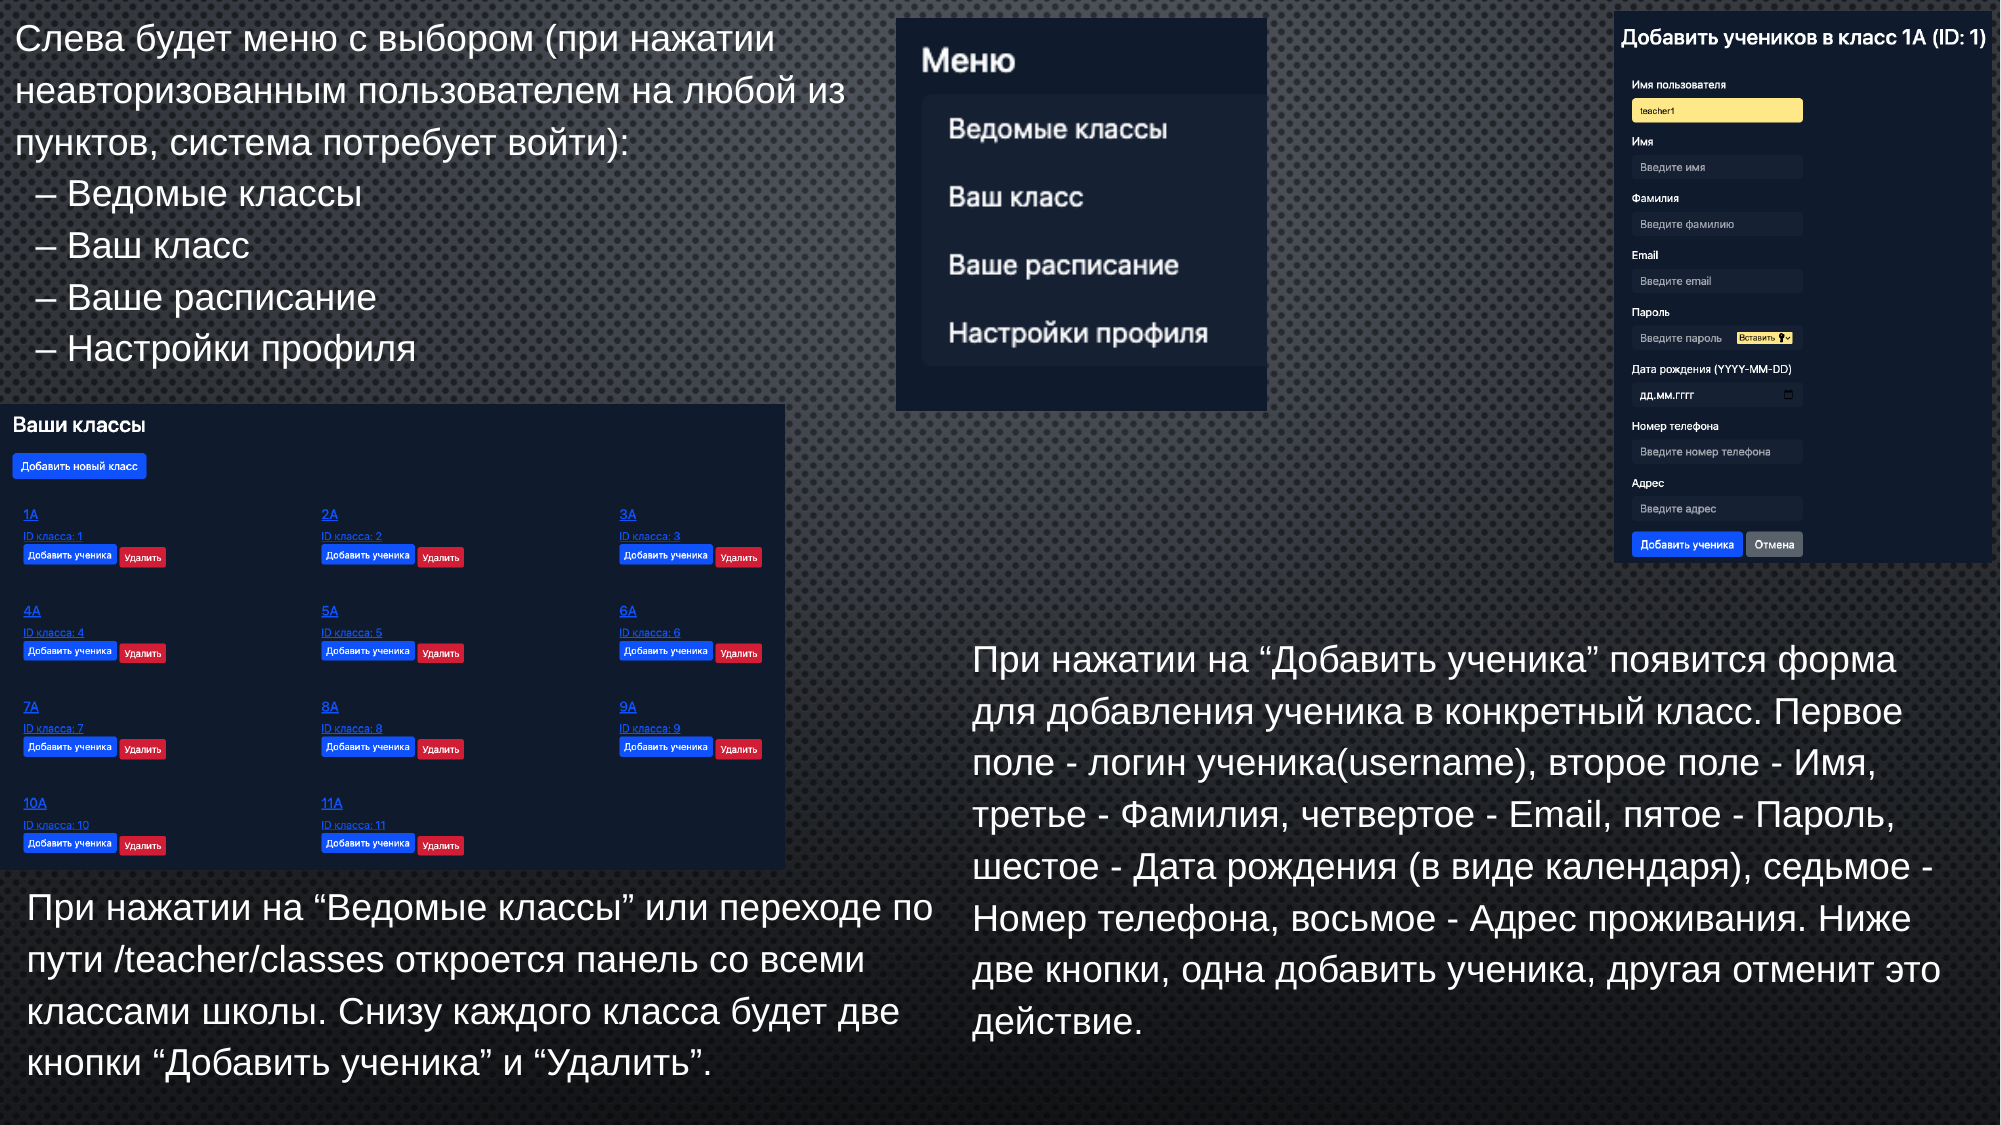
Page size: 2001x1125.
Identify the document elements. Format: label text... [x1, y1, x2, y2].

text_box При нажатии на “Ведомые классы” или переходе по пути /teacher/classes откроется панель со всеми классами школы. Снизу каждого класса будет две кнопки “Добавить ученика” и “Удалить”. [11, 869, 1017, 1091]
picture [895, 18, 1267, 411]
text_box При нажатии на “Добавить ученика” появится форма для добавления ученика в конкретный класс. Первое поле - логин ученика(username), второе поле - Имя, третье - Фамилия, четвертое - Email, пятое - Пароль, шестое - Дата рождения (в виде календаря), седьмое - Номер телефона, восьмое - Адрес проживания. Ниже две кнопки, одна добавить ученика, другая отменит это действие. [957, 620, 1962, 1050]
text_box Слева будет меню с выбором (при нажатии неавторизованным пользователем на любой из пунктов, система потребует войти): – Ведомые классы – Ваш класс – Ваше расписание – Настройки профиля [0, 0, 1001, 377]
picture [0, 404, 785, 870]
picture [1613, 11, 1992, 563]
